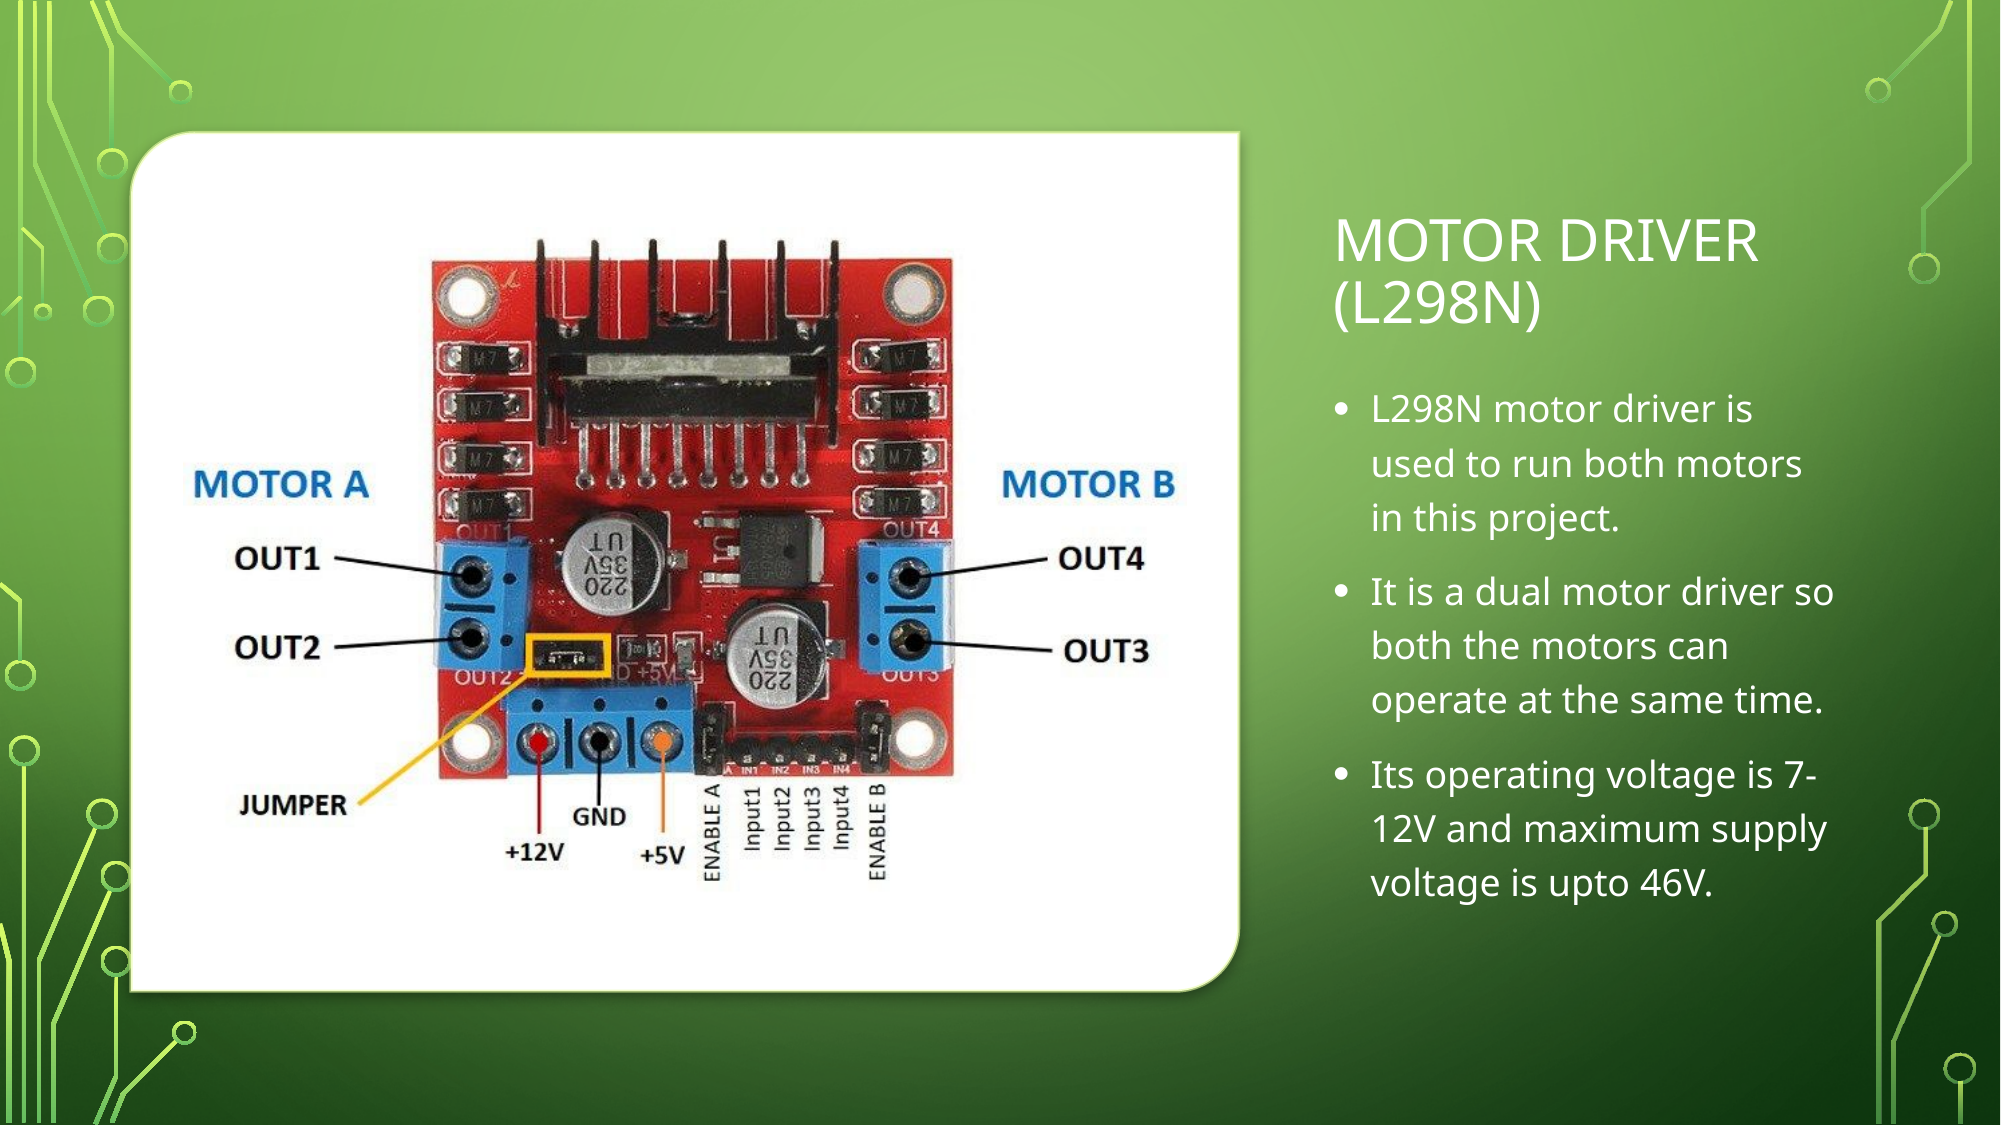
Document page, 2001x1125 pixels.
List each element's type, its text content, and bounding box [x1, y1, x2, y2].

text_box [129, 131, 1241, 993]
title Motor driver (l298n) [1318, 101, 1857, 344]
picture [183, 227, 1187, 897]
list L298N motor driver is used to run both motors in this project. It is a dual motor driver so both the motors can operate at the same time. Its operating voltage is 7-12V and maximum supply voltage is upto 46V. [1318, 369, 1857, 950]
